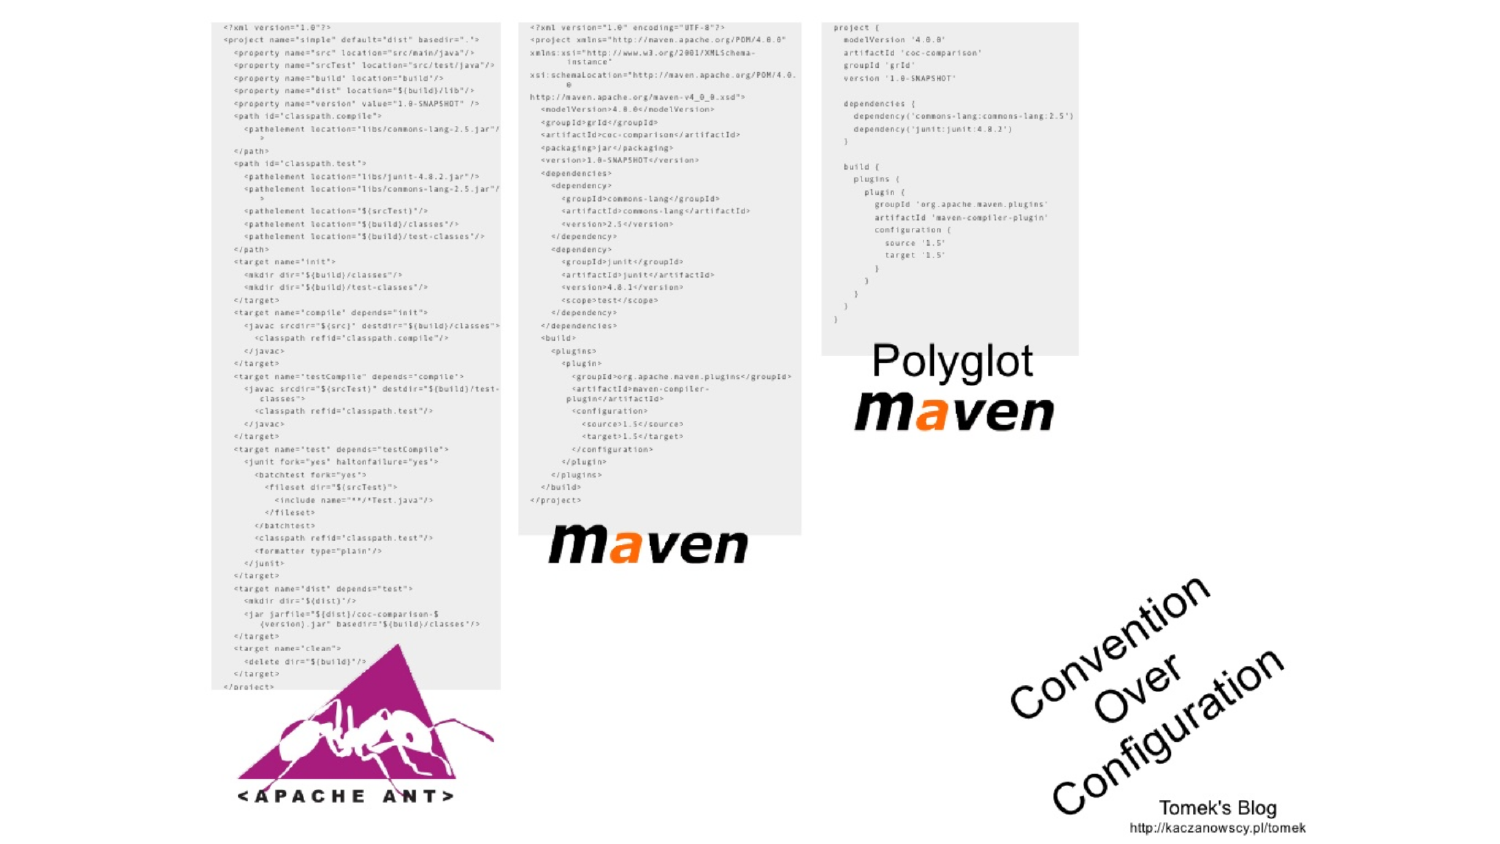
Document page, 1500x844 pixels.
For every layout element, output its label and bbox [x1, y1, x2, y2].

picture [187, 0, 1313, 844]
